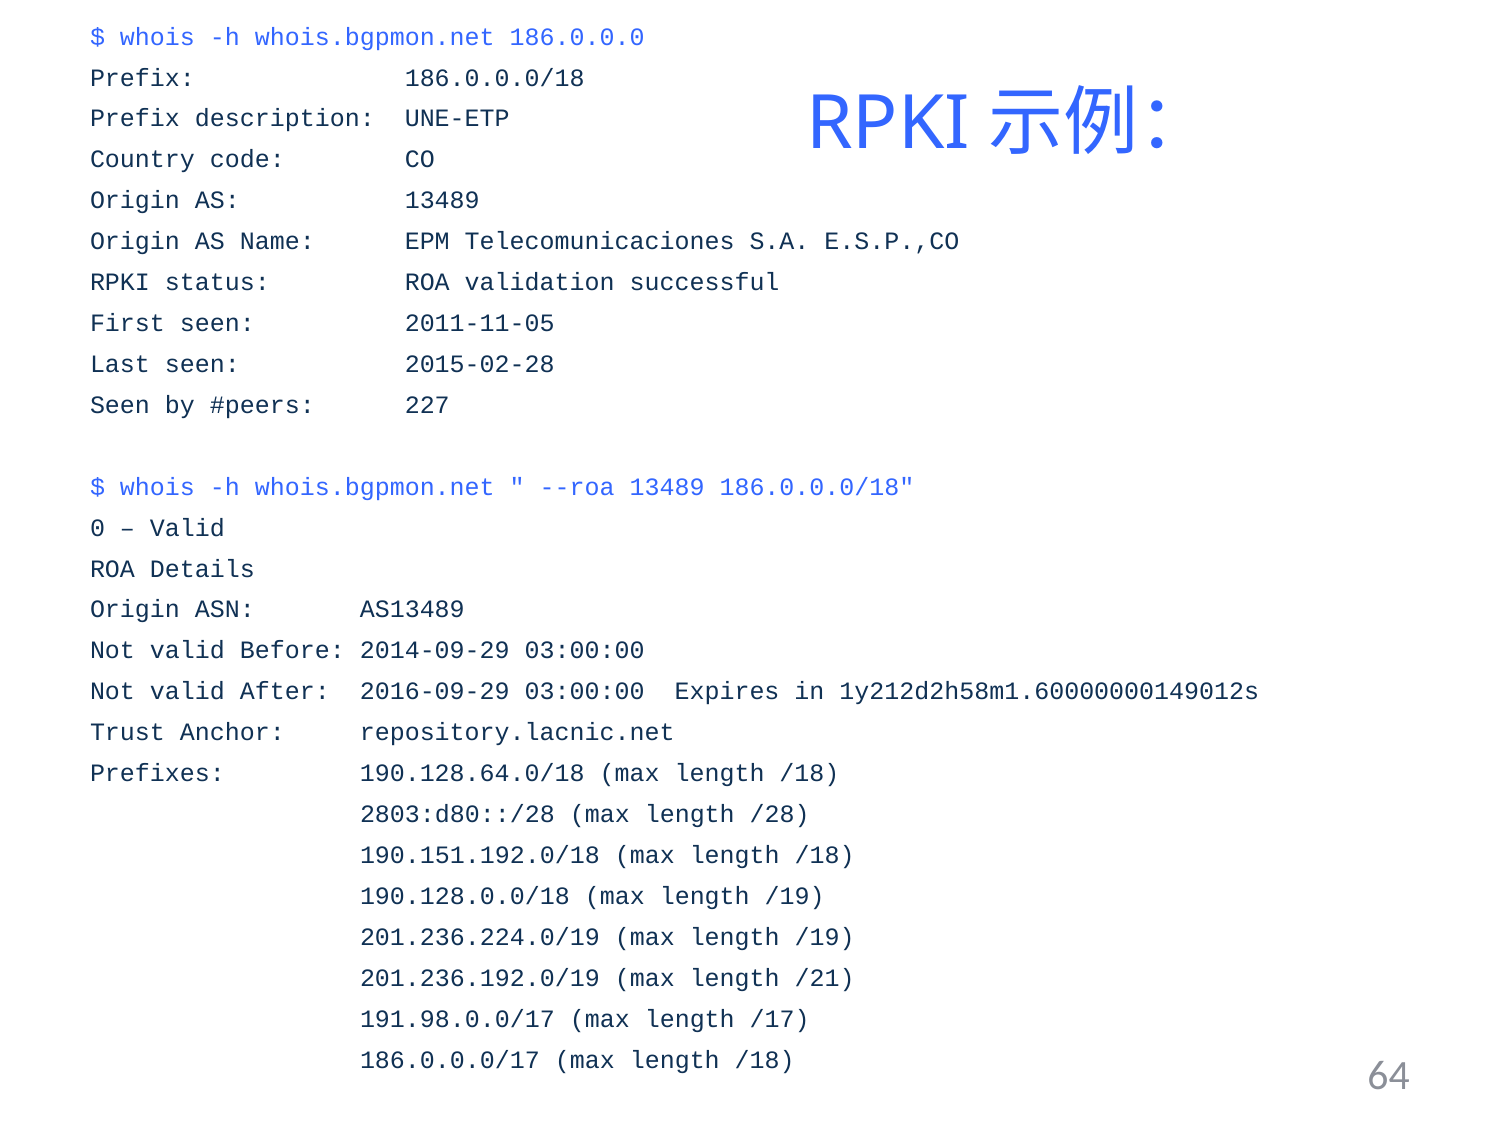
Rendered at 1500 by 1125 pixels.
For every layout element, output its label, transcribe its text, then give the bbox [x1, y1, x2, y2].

slide_number 64 [1074, 1042, 1425, 1103]
list $ whois -h whois.bgpmon.net 186.0.0.0 Prefix: 186.0.0.0/18 Prefix description: UNE-ETP Country code: CO Origin AS: 13489 Origin AS Name: EPM Telecomunicaciones S.A. E.S.P.,CO RPKI status: ROA validation successful First seen: 2011-11-05 Last seen: 2015-02-28 Seen by #peers: 227 $ whois -h whois.bgpmon.net " --roa 13489 186.0.0.0/18" 0 – Valid ROA Details Origin ASN: AS13489 Not valid Before: 2014-09-29 03:00:00 Not valid After: 2016-09-29 03:00:00 Expires in 1y212d2h58m1.60000000149012s Trust Anchor: repository.lacnic.net Prefixes: 190.128.64.0/18 (max length /18) 2803:d80::/28 (max length /28) 190.151.192.0/18 (max length /18) 190.128.0.0/18 (max length /19) 201.236.224.0/19 (max length /19) 201.236.192.0/19 (max length /21) 191.98.0.0/17 (max length /17) 186.0.0.0/17 (max length /18) [75, 6, 1425, 893]
